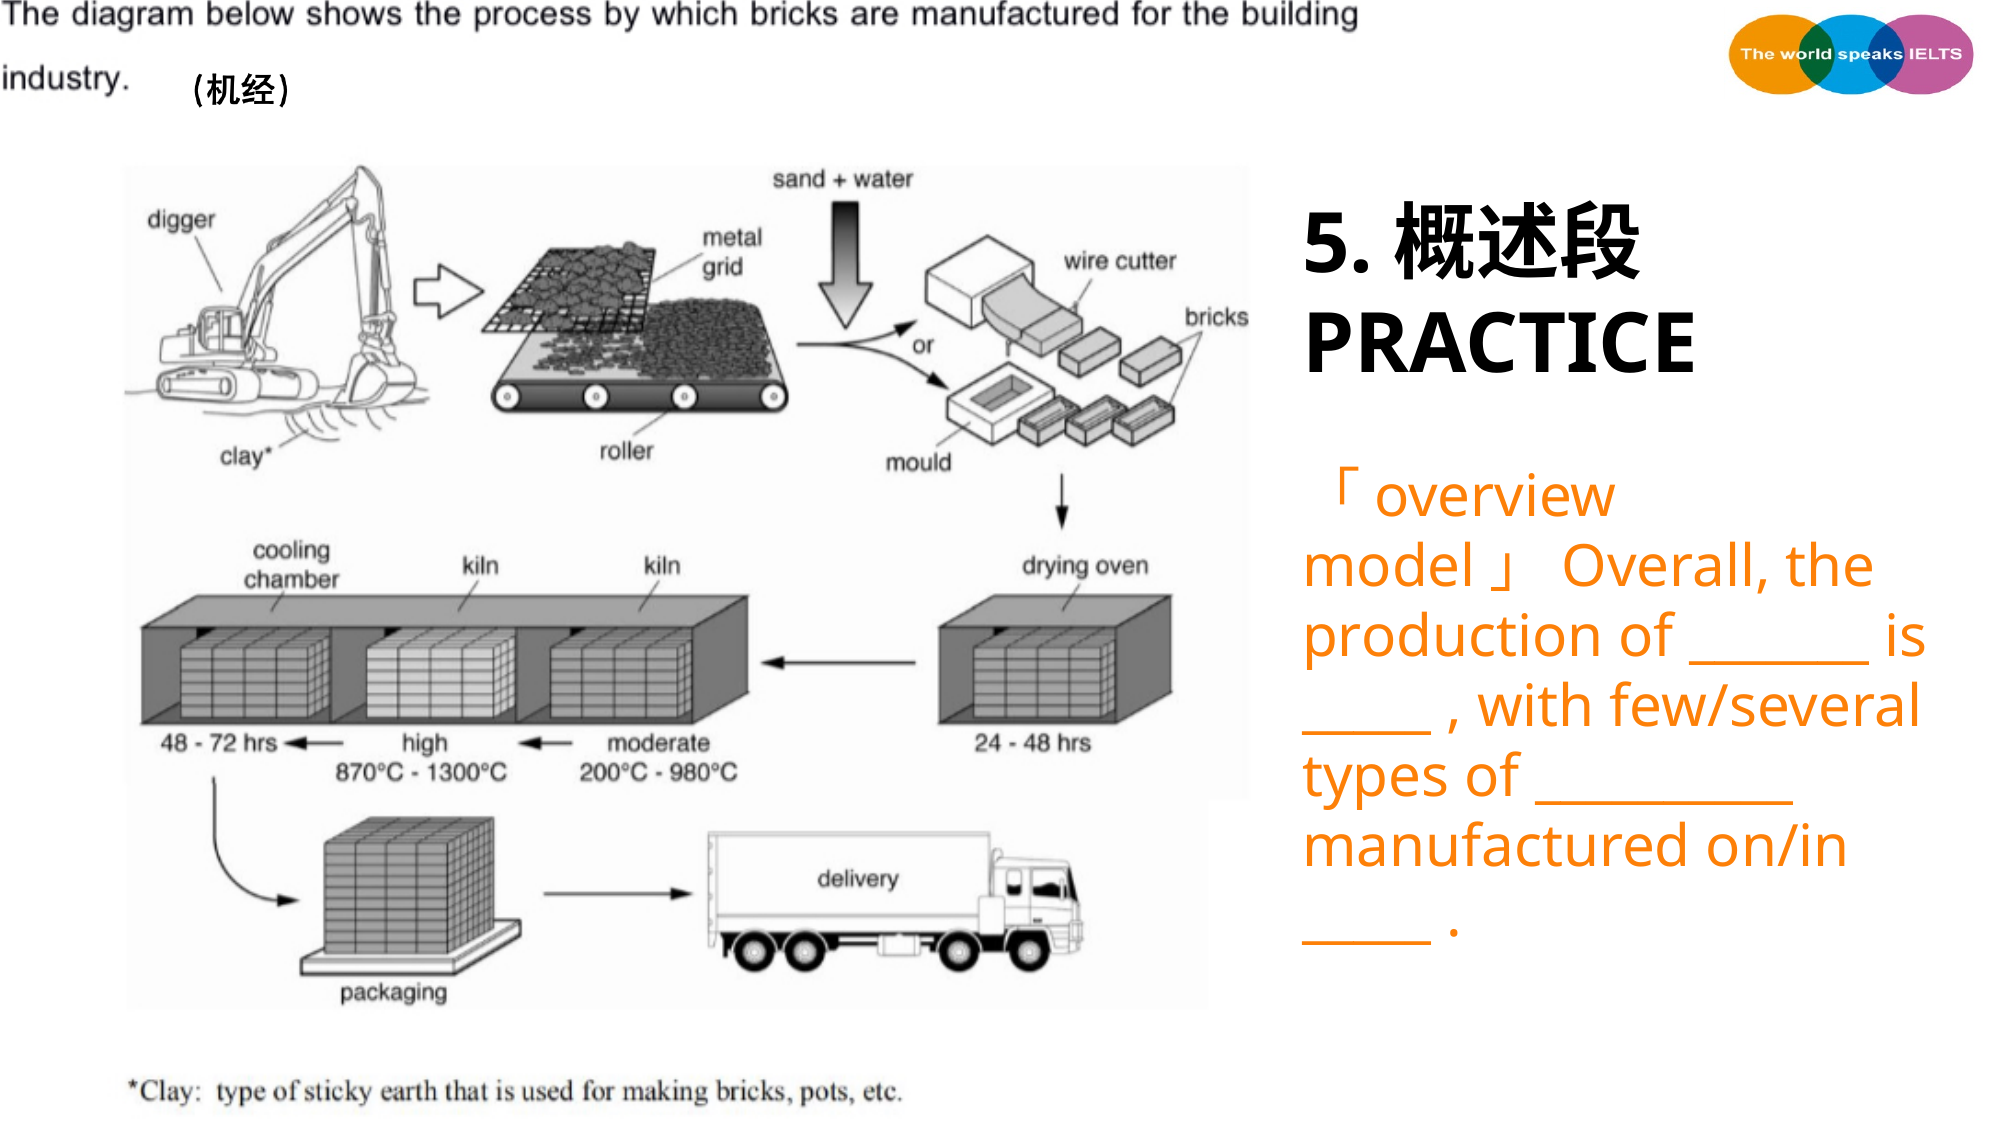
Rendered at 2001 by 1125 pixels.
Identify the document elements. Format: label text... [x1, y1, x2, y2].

picture [0, 0, 1361, 1125]
picture [1724, 7, 1983, 99]
text_box 5.概述段PRACTICE [1364, 181, 1878, 397]
text_box 「overview model」Overall, the production of _______ is _____ , with few/several types of __________ manufactured on/in _____ . [1364, 451, 1968, 956]
